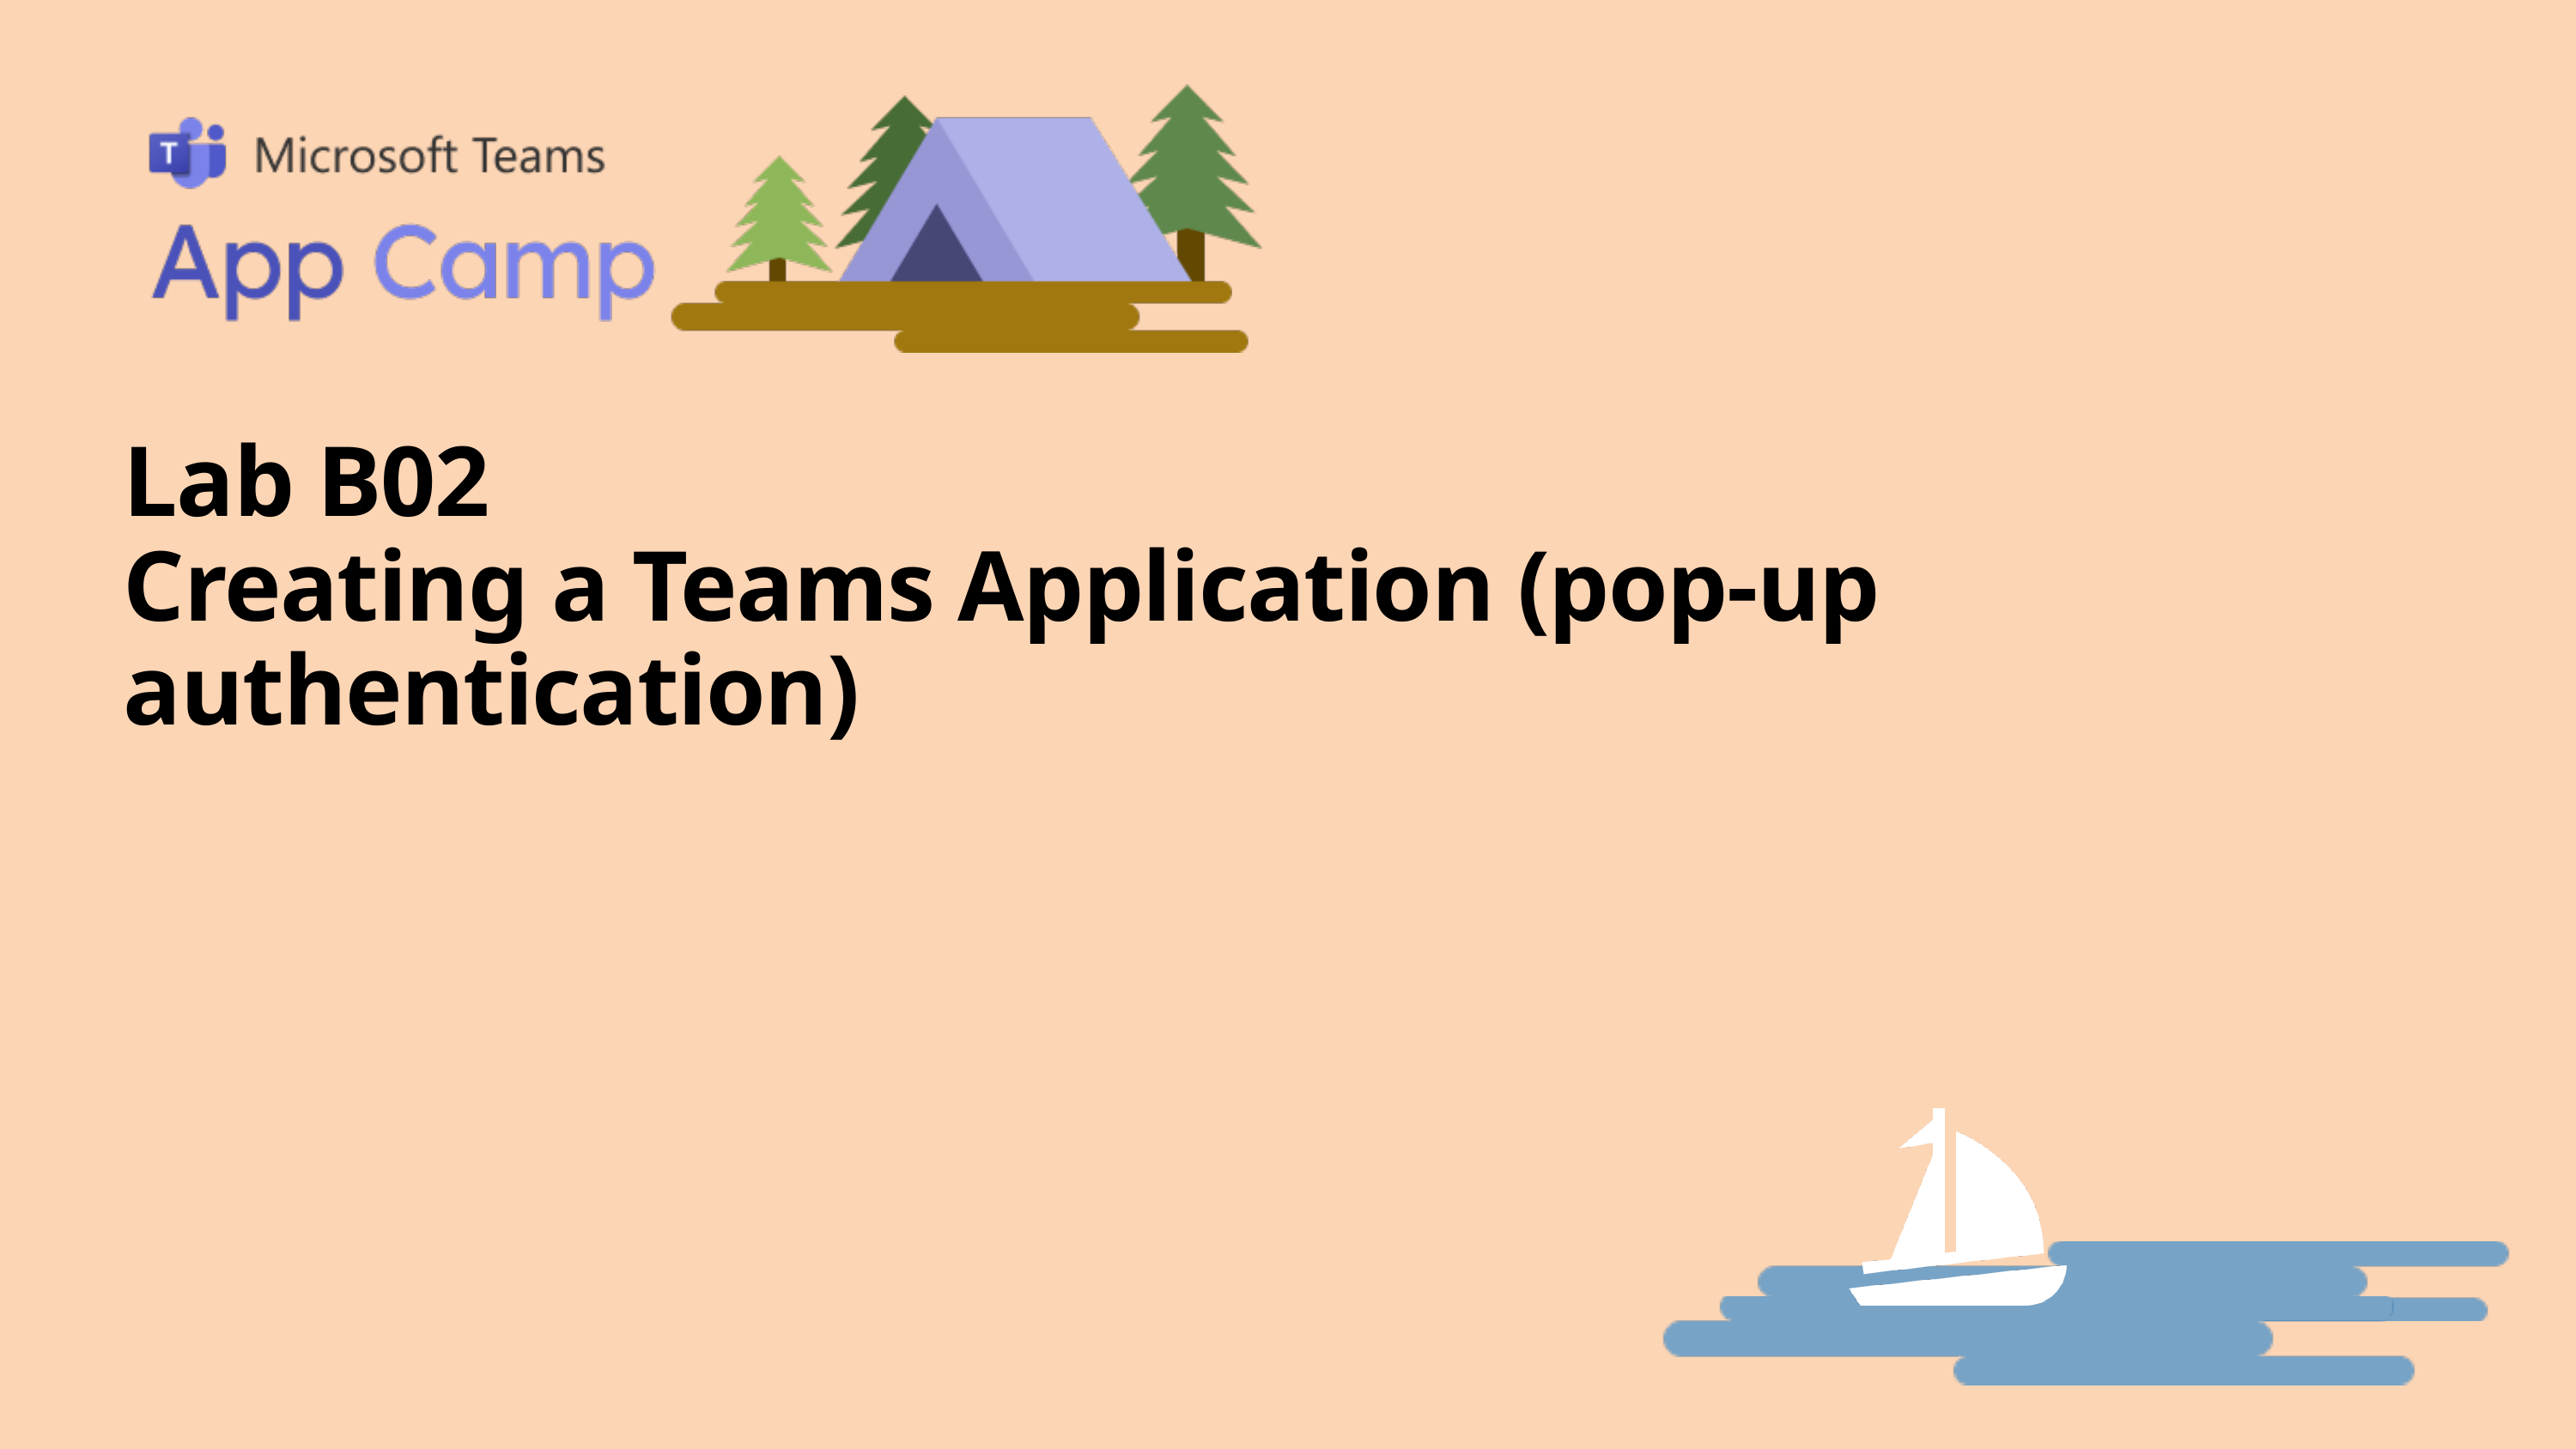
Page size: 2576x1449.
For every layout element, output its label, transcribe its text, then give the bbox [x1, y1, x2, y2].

picture [123, 80, 1265, 353]
title Lab B02 Creating a Teams Application (pop-up authentication) [123, 429, 2056, 746]
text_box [1658, 1067, 2530, 1385]
